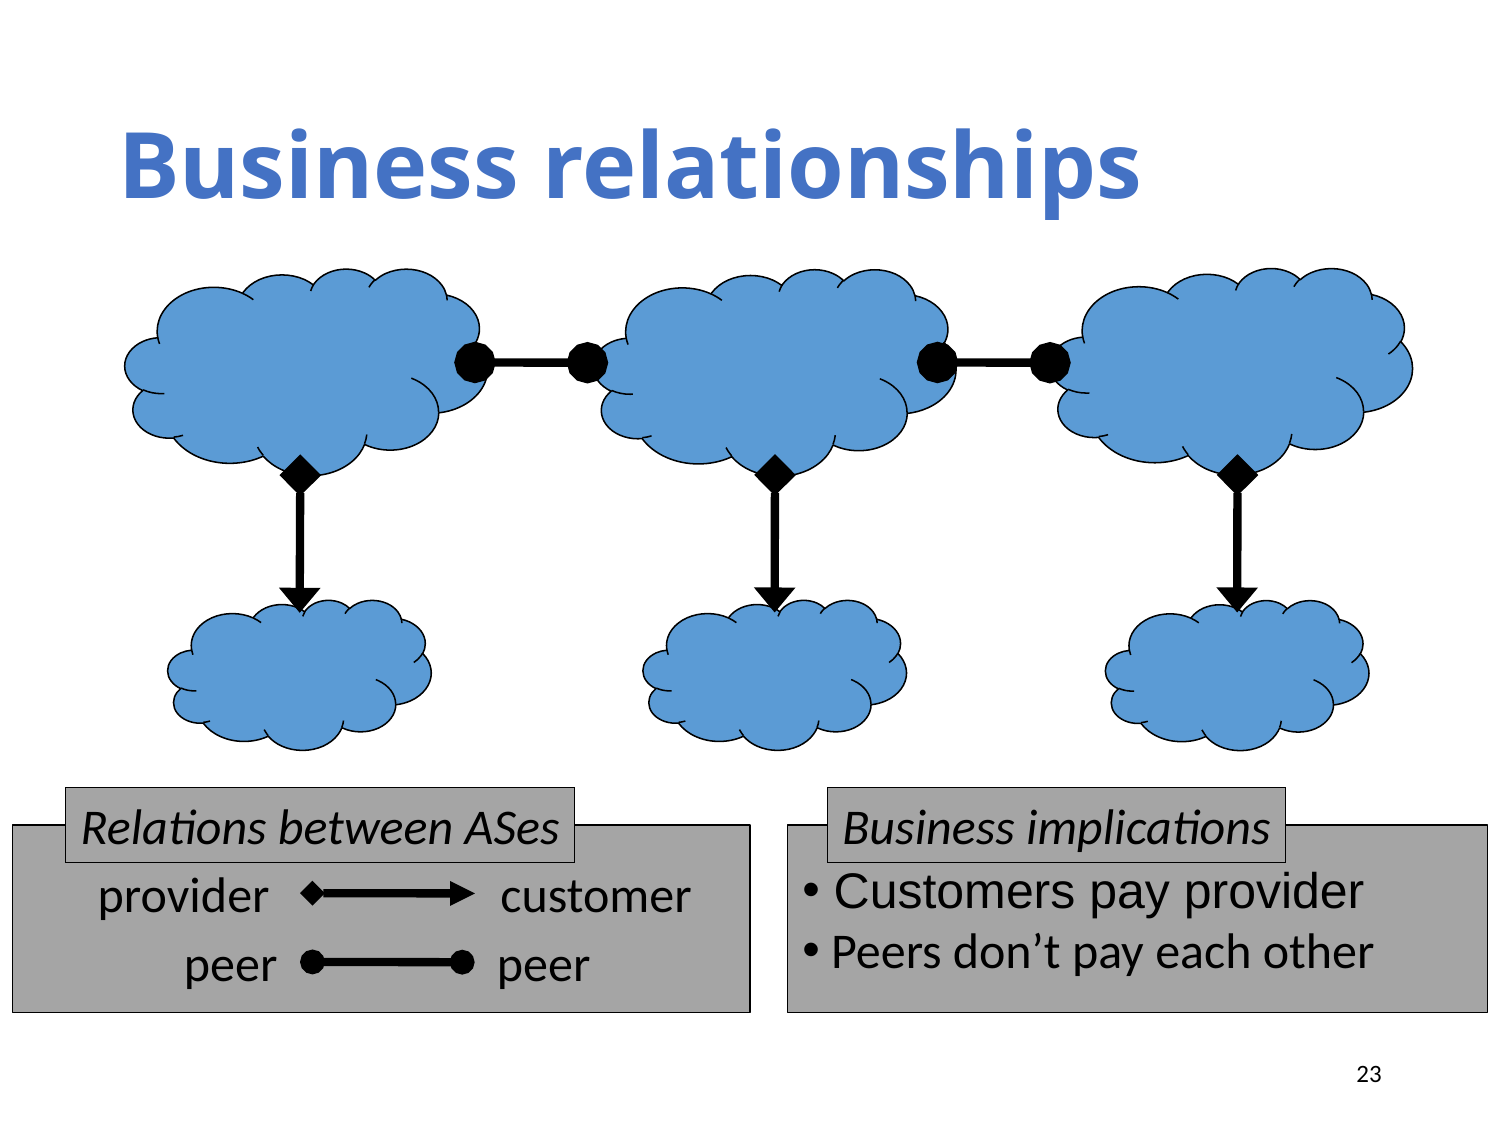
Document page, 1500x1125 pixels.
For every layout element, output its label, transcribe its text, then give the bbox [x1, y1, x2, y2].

text_box Relations between ASes [65, 787, 575, 863]
text_box provider [82, 863, 285, 931]
text_box customer [485, 855, 707, 931]
text_box peer [482, 924, 606, 999]
text_box peer [169, 924, 293, 999]
text_box Business implications [827, 787, 1286, 863]
title Business relationships [103, 59, 1397, 278]
slide_number 23 [1059, 1042, 1397, 1103]
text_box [124, 267, 1413, 751]
text_box Customers pay provider Peers don’t pay each other [787, 825, 1488, 1013]
text_box [12, 825, 750, 1013]
